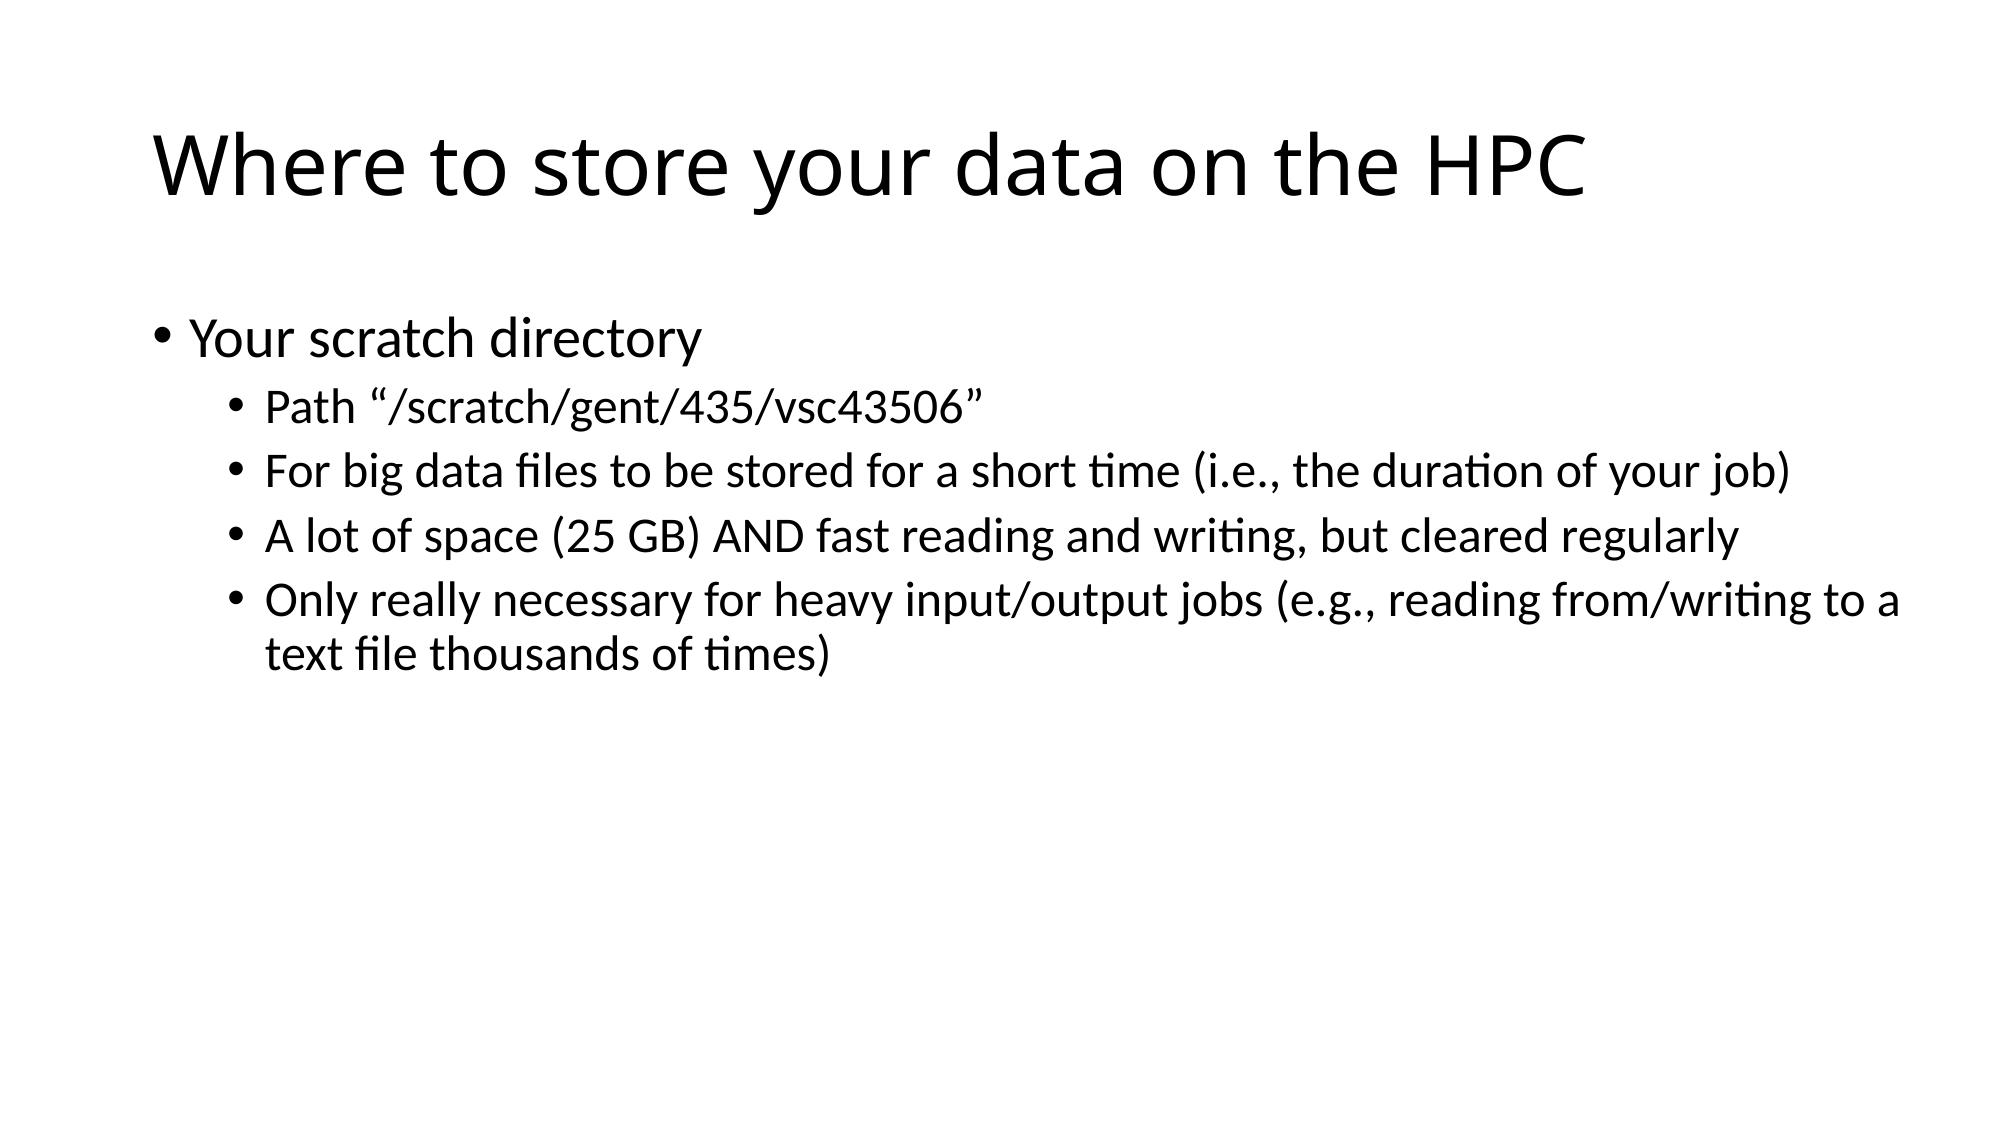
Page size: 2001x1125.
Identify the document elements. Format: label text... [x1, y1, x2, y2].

list Your scratch directory Path “/scratch/gent/435/vsc43506” For big data files to be stored for a short time (i.e., the duration of your job) A lot of space (25 GB) AND fast reading and writing, but cleared regularly Only really necessary for heavy input/output jobs (e.g., reading from/writing to a text file thousands of times) [137, 299, 2000, 1125]
title Where to store your data on the HPC [137, 59, 1863, 278]
